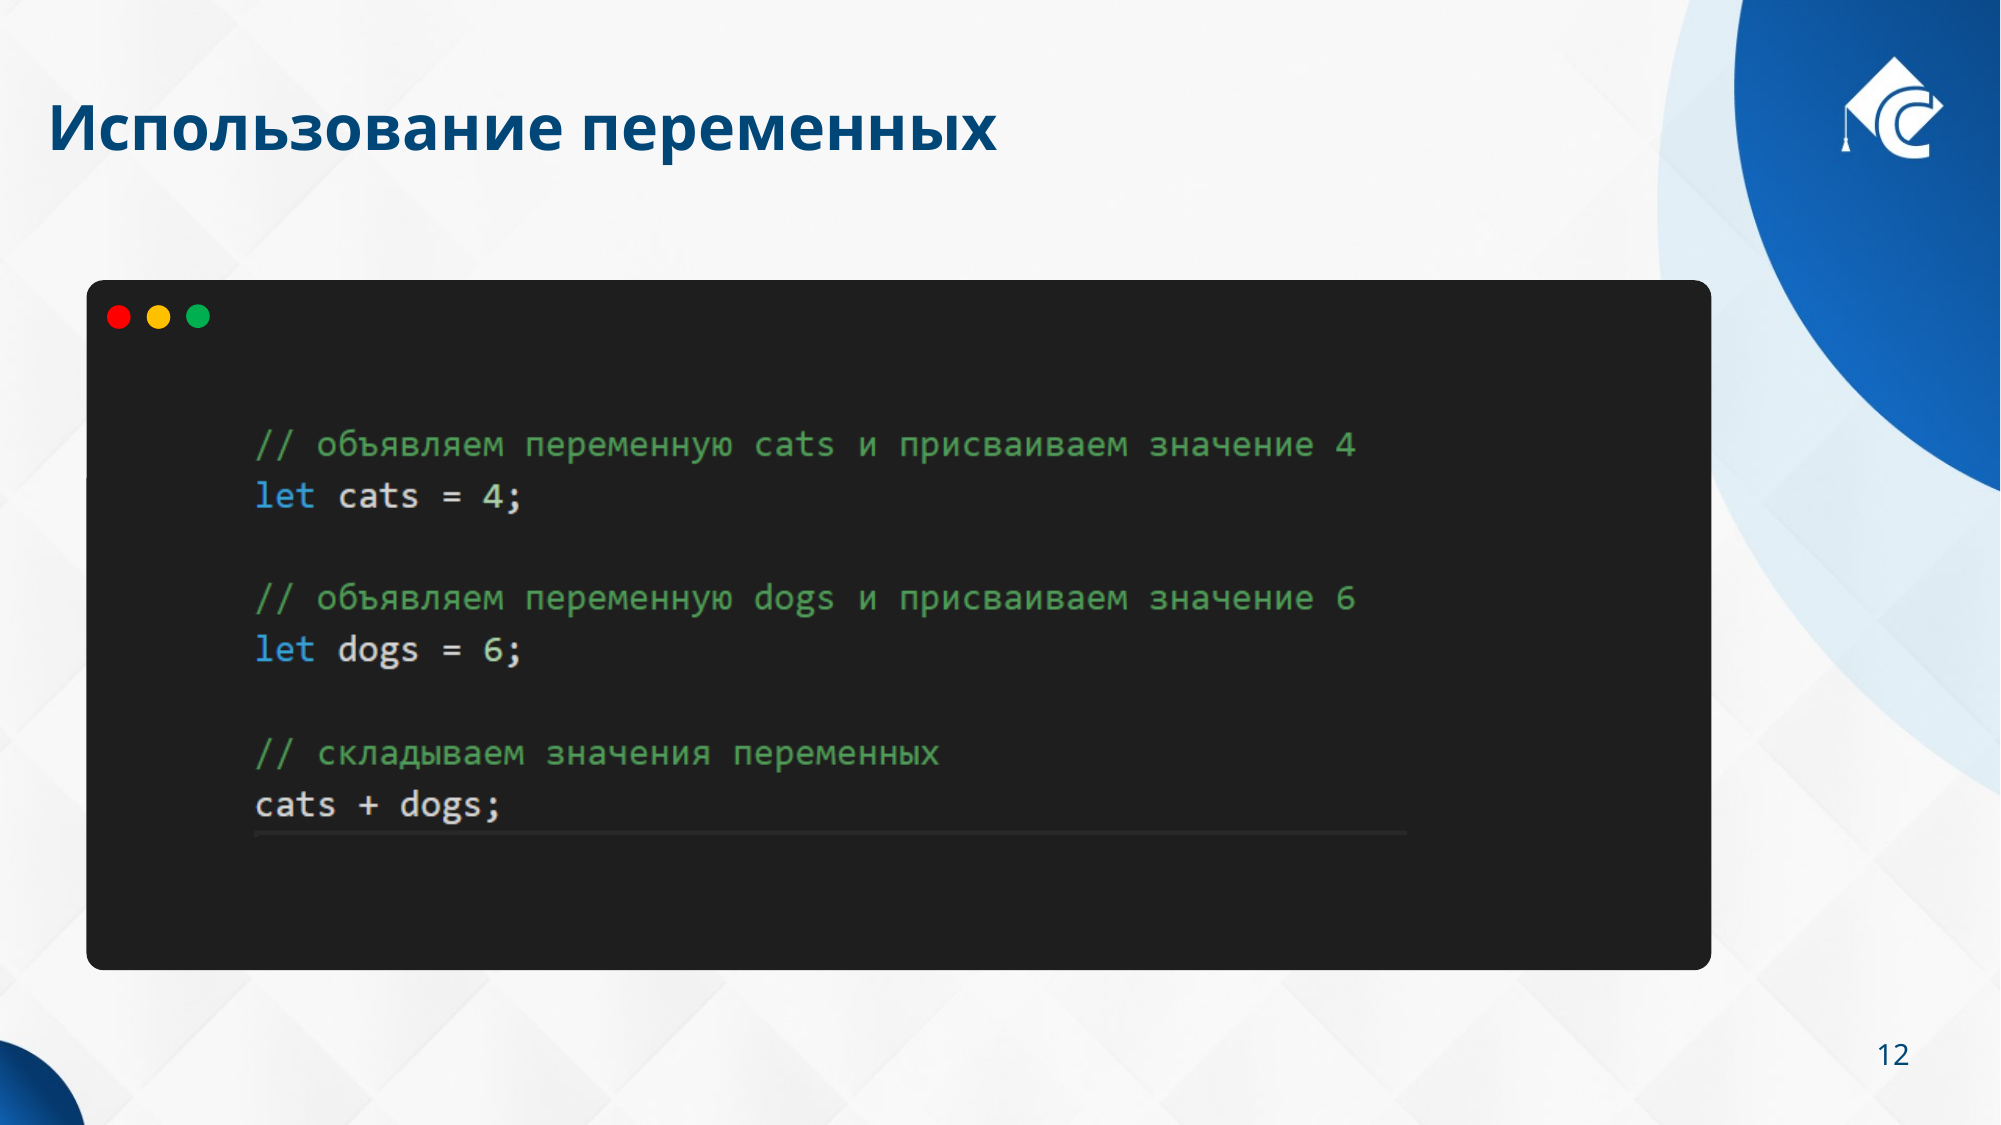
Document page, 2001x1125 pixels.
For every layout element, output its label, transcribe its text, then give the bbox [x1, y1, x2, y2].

picture [0, 0, 2001, 1125]
slide_number 12 [1806, 1026, 1925, 1086]
title Использование переменных [32, 89, 1568, 172]
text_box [86, 280, 1712, 971]
